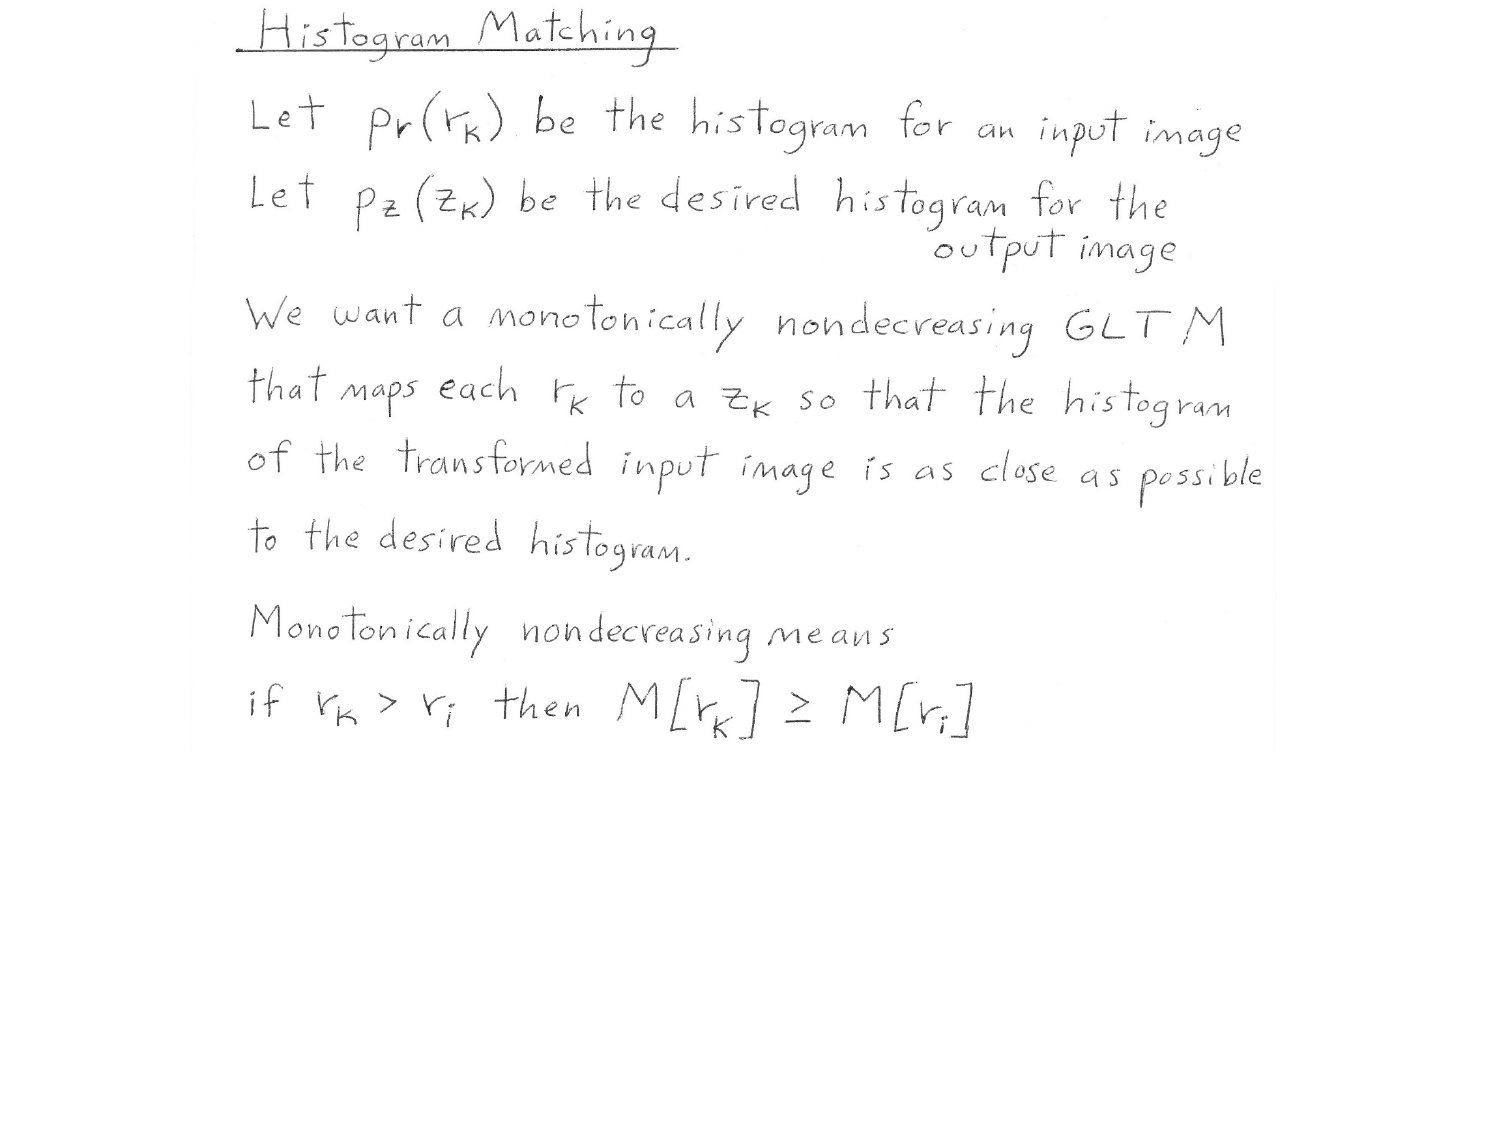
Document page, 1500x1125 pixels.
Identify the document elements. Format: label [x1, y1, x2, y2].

picture [189, 0, 1277, 751]
